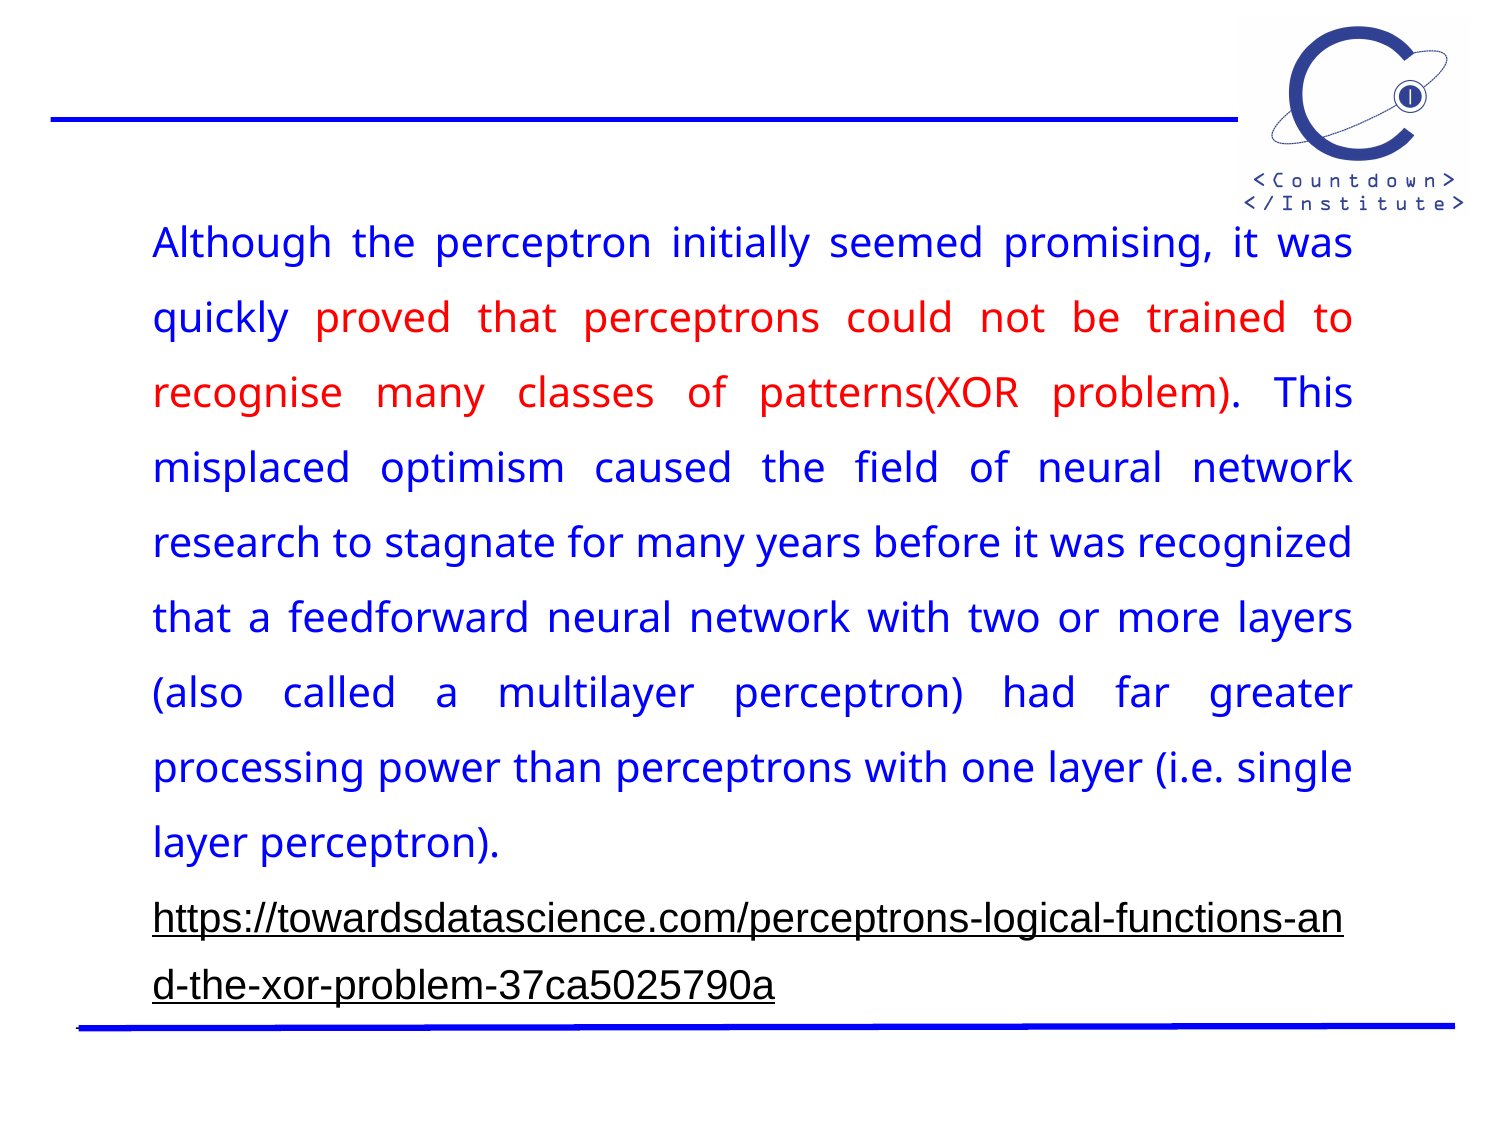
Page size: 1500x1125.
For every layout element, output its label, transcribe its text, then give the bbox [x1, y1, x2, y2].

picture [1238, 17, 1471, 217]
text_box Although the perceptron initially seemed promising, it was quickly proved that perceptrons could not be trained to recognise many classes of patterns(XOR problem). This misplaced optimism caused the field of neural network research to stagnate for many years before it was recognized that a feedforward neural network with two or more layers (also called a multilayer perceptron) had far greater processing power than perceptrons with one layer (i.e. single layer perceptron). https://towardsdatascience.com/perceptrons-logical-functions-and-the-xor-problem-37ca5025790a [137, 183, 1369, 1024]
